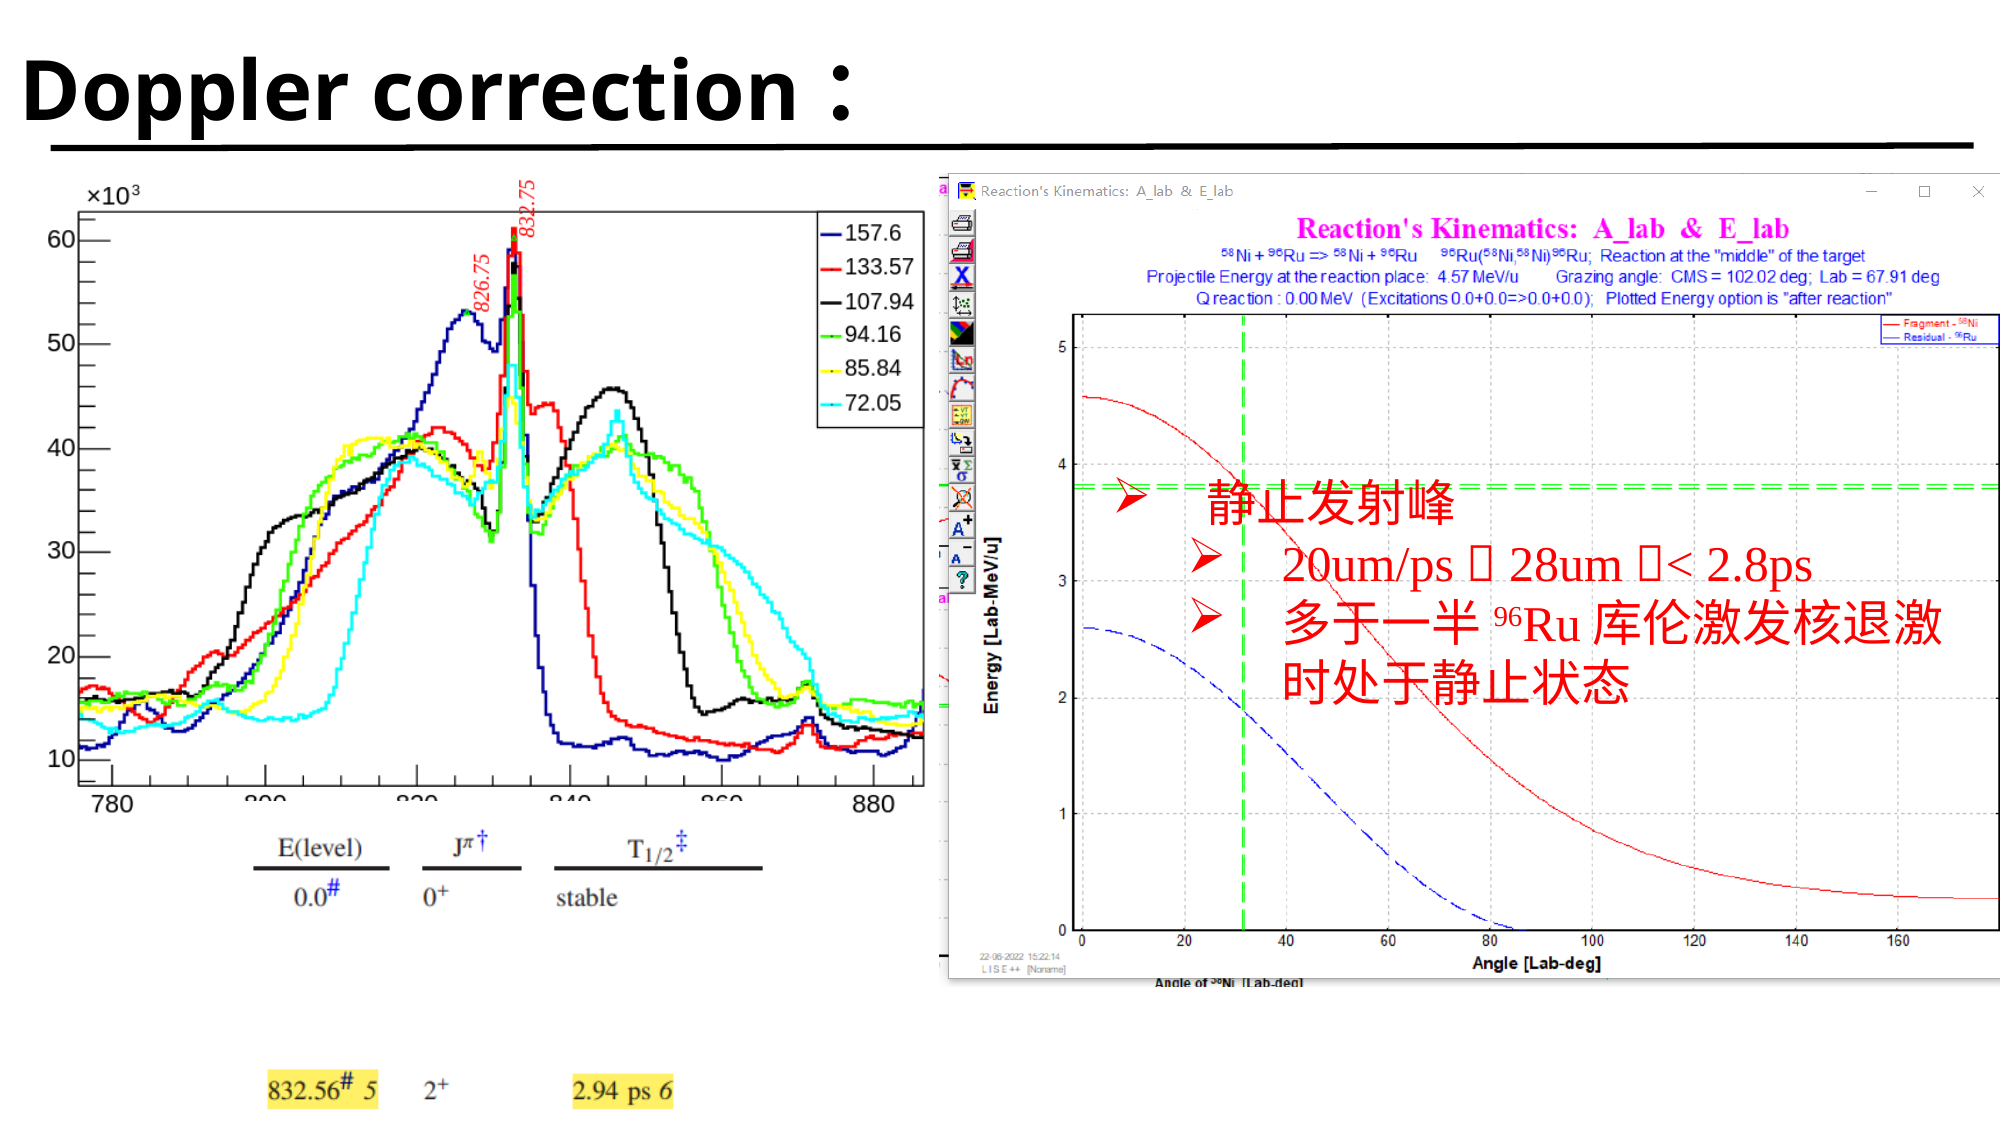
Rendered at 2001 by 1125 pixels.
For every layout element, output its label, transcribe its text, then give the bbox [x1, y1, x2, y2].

picture [18, 172, 2000, 1125]
text_box Doppler correction： [4, 0, 2000, 146]
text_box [50, 145, 1974, 149]
